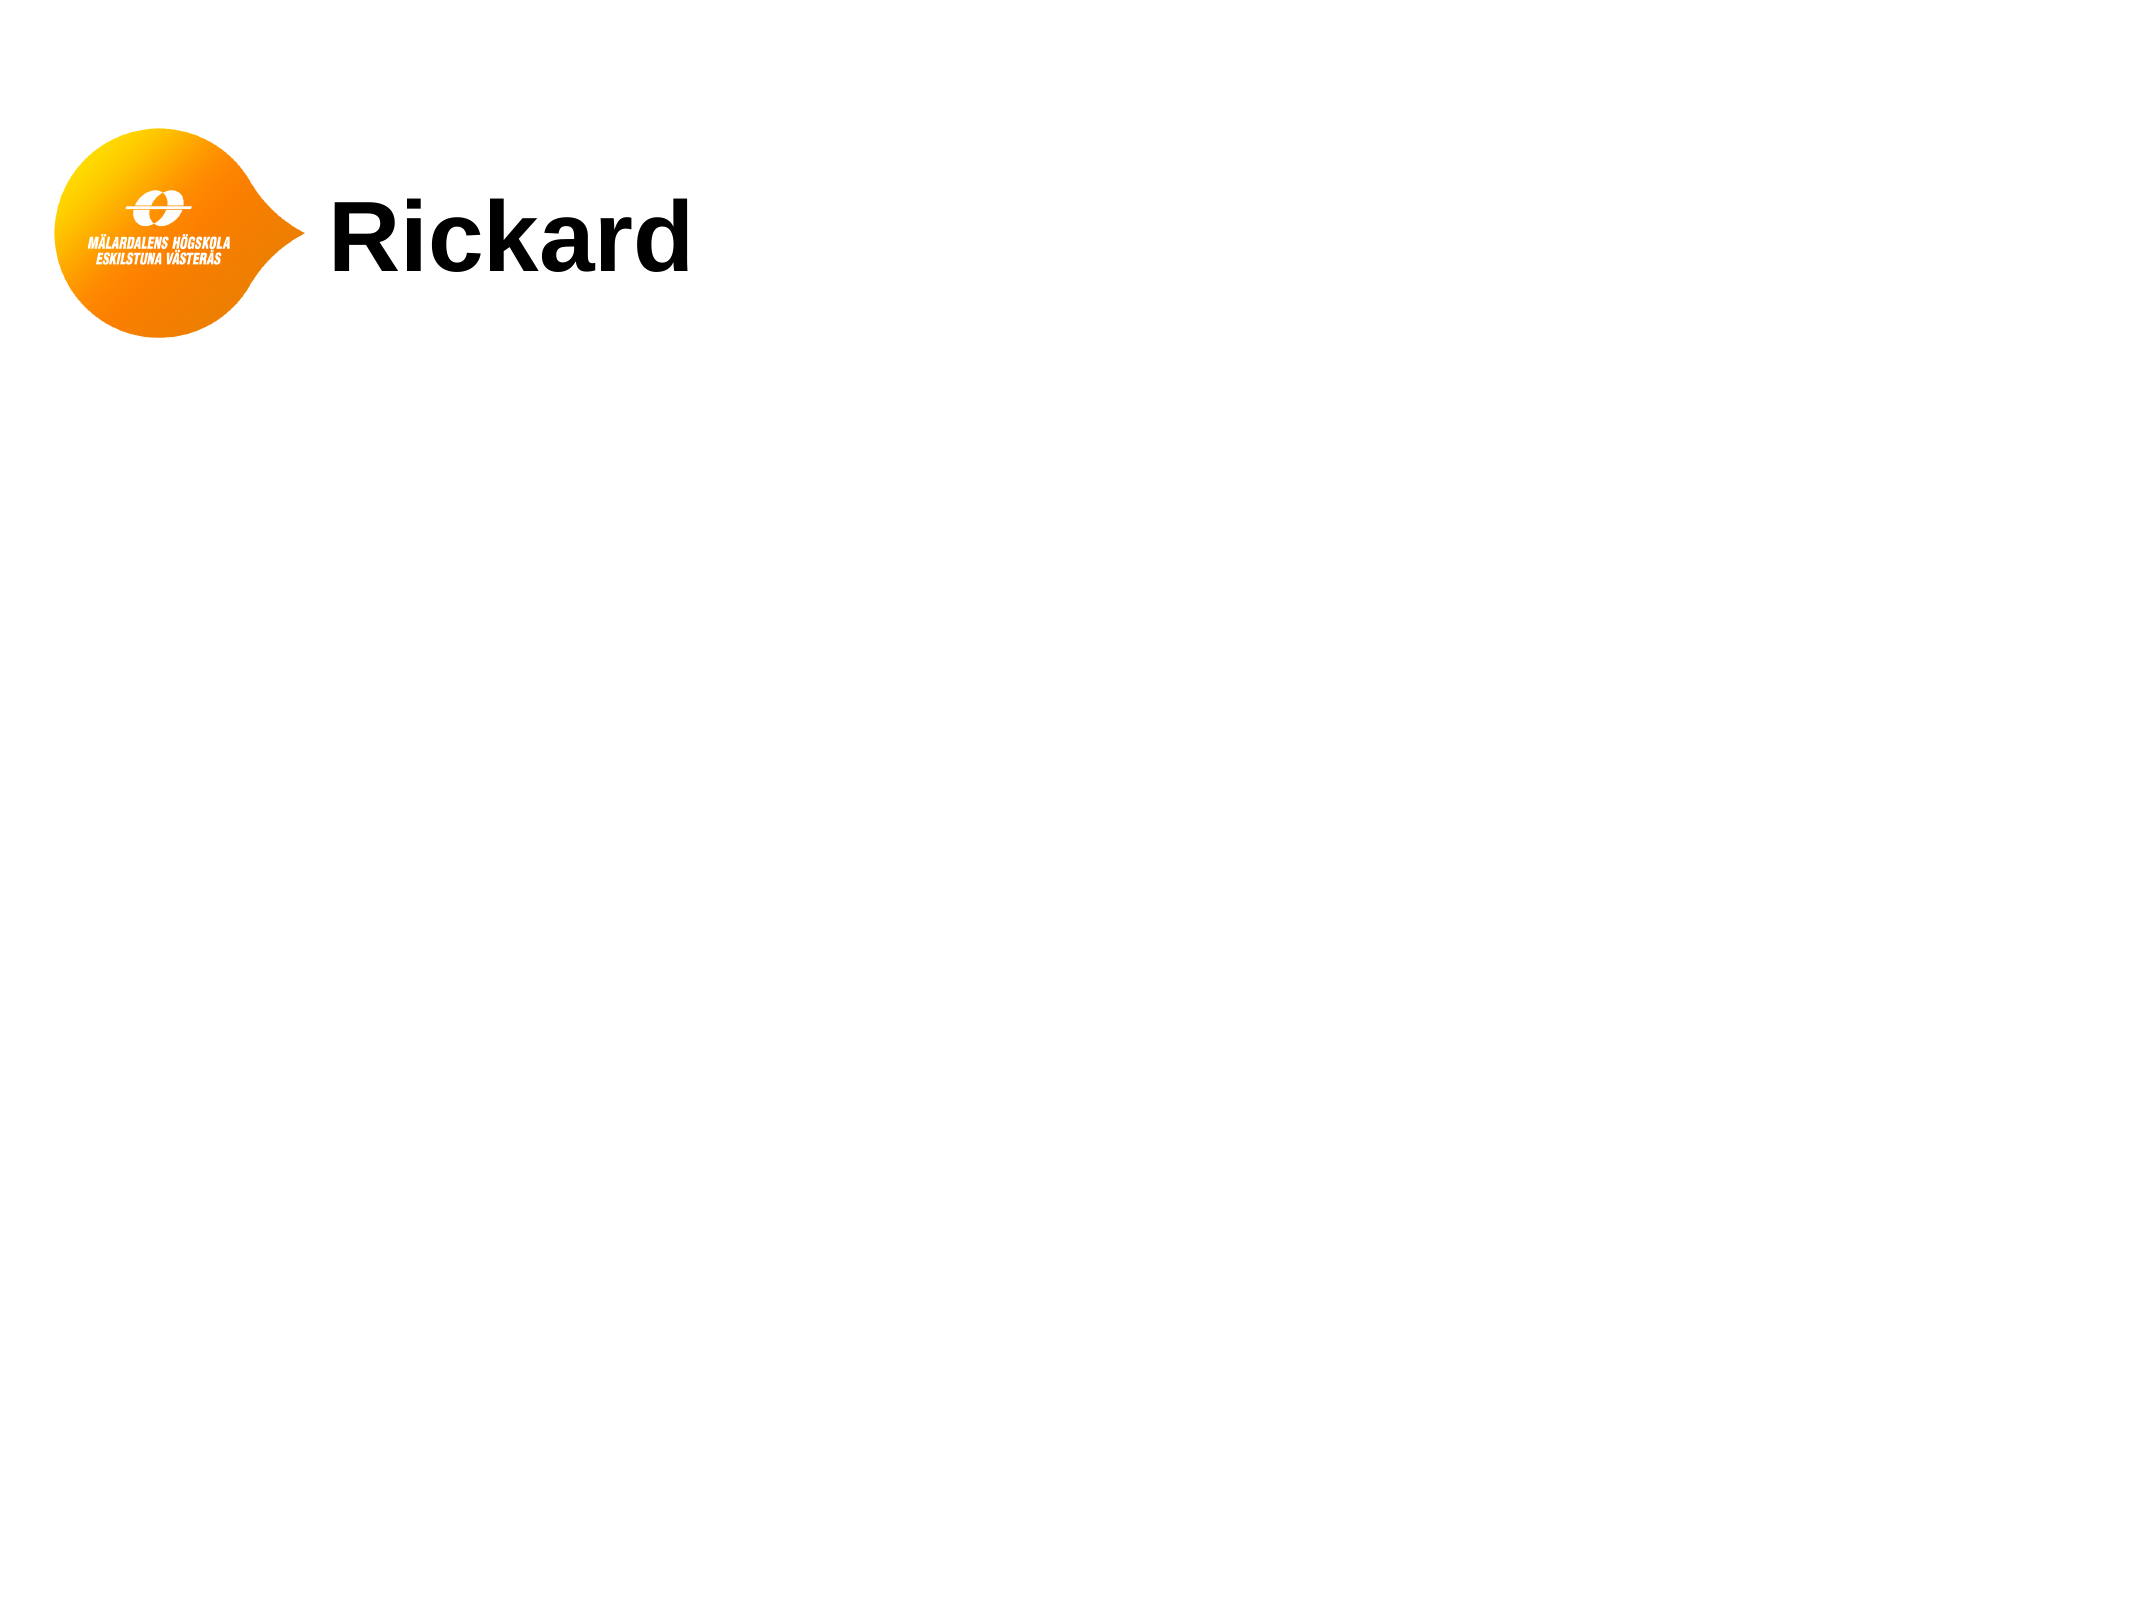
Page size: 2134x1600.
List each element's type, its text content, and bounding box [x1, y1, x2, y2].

title Rickard [313, 153, 1689, 310]
picture [54, 128, 305, 338]
